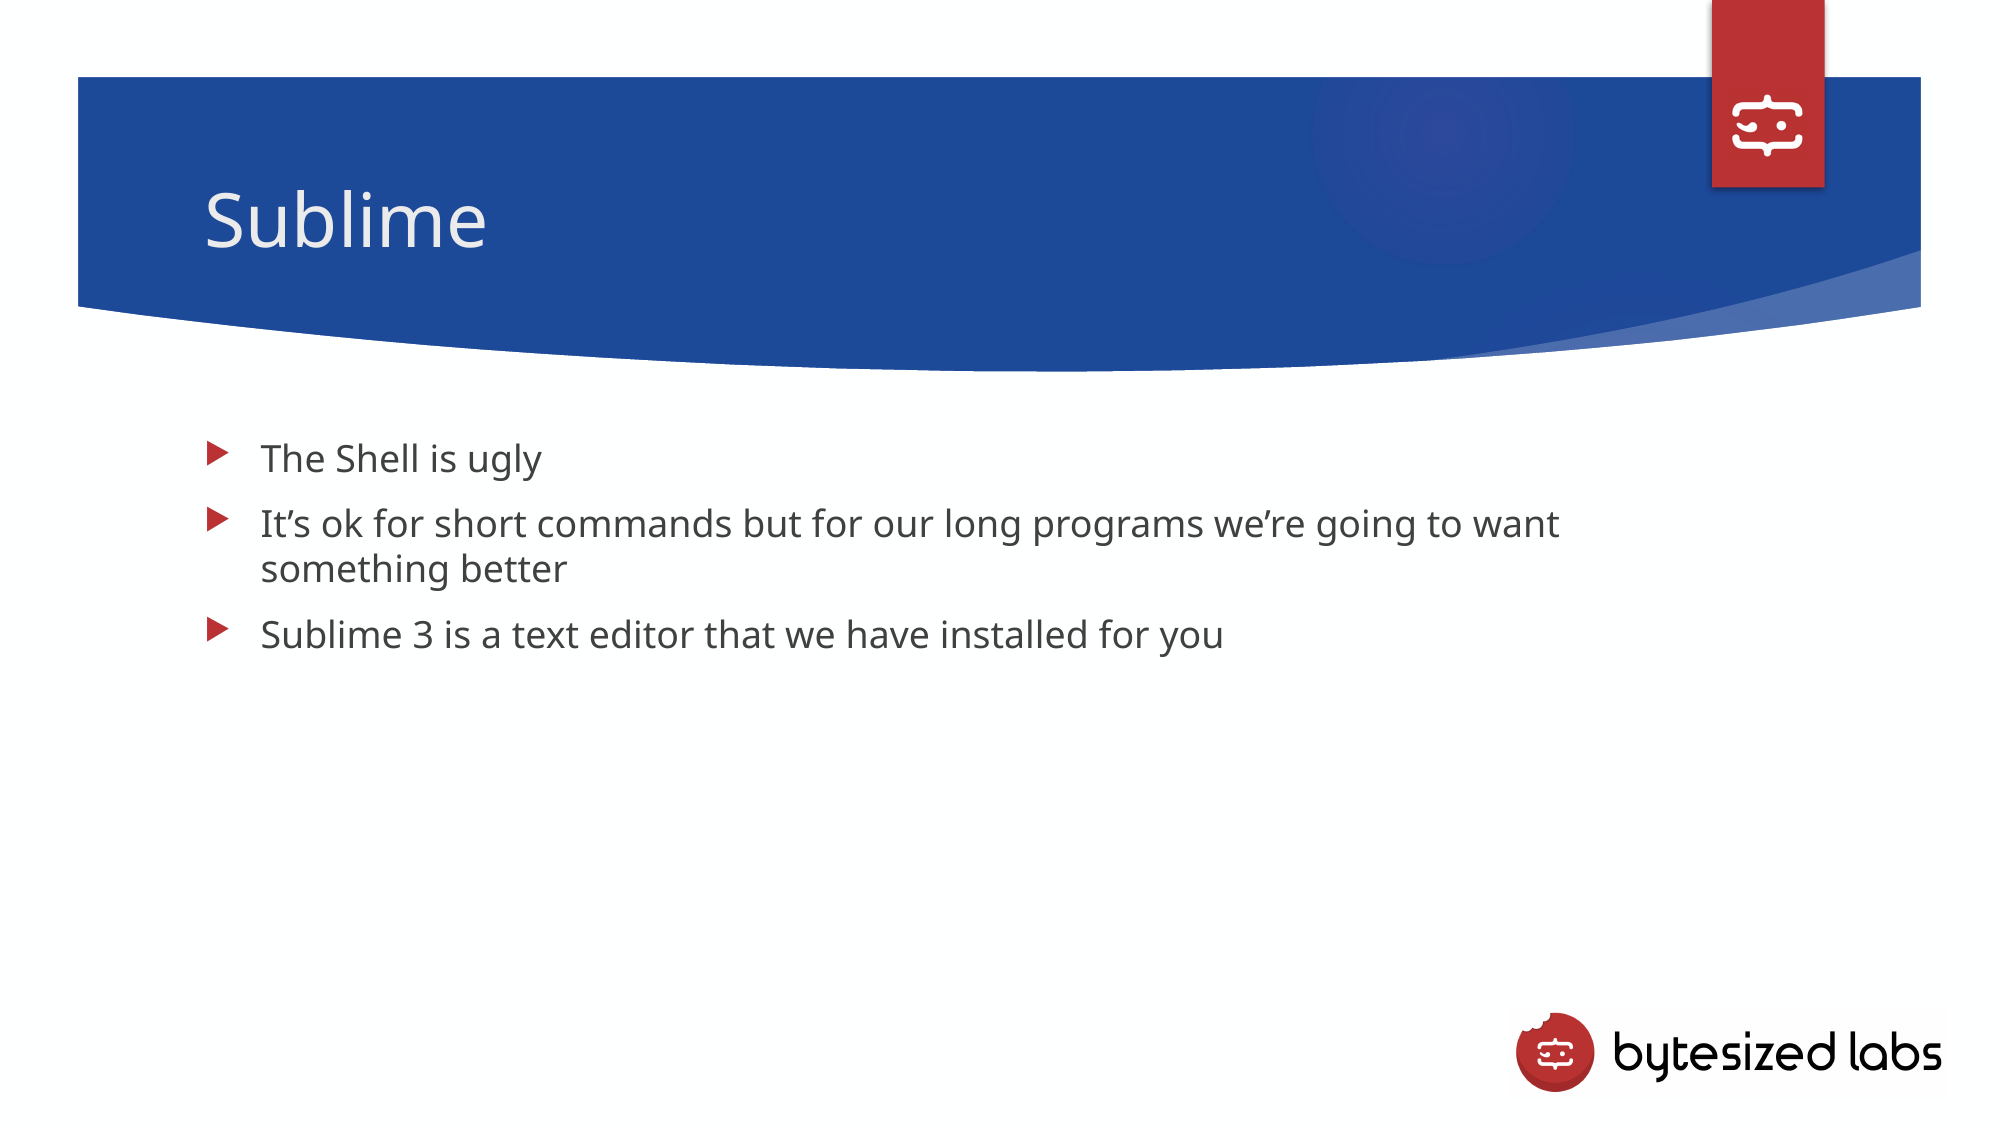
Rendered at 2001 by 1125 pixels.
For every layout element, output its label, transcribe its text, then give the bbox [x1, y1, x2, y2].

title Sublime [189, 159, 1627, 276]
picture [1509, 1007, 1947, 1099]
picture [1727, 92, 1807, 160]
list The Shell is ugly It’s ok for short commands but for our long programs we’re going to want something better Sublime 3 is a text editor that we have installed for you [189, 427, 1638, 988]
